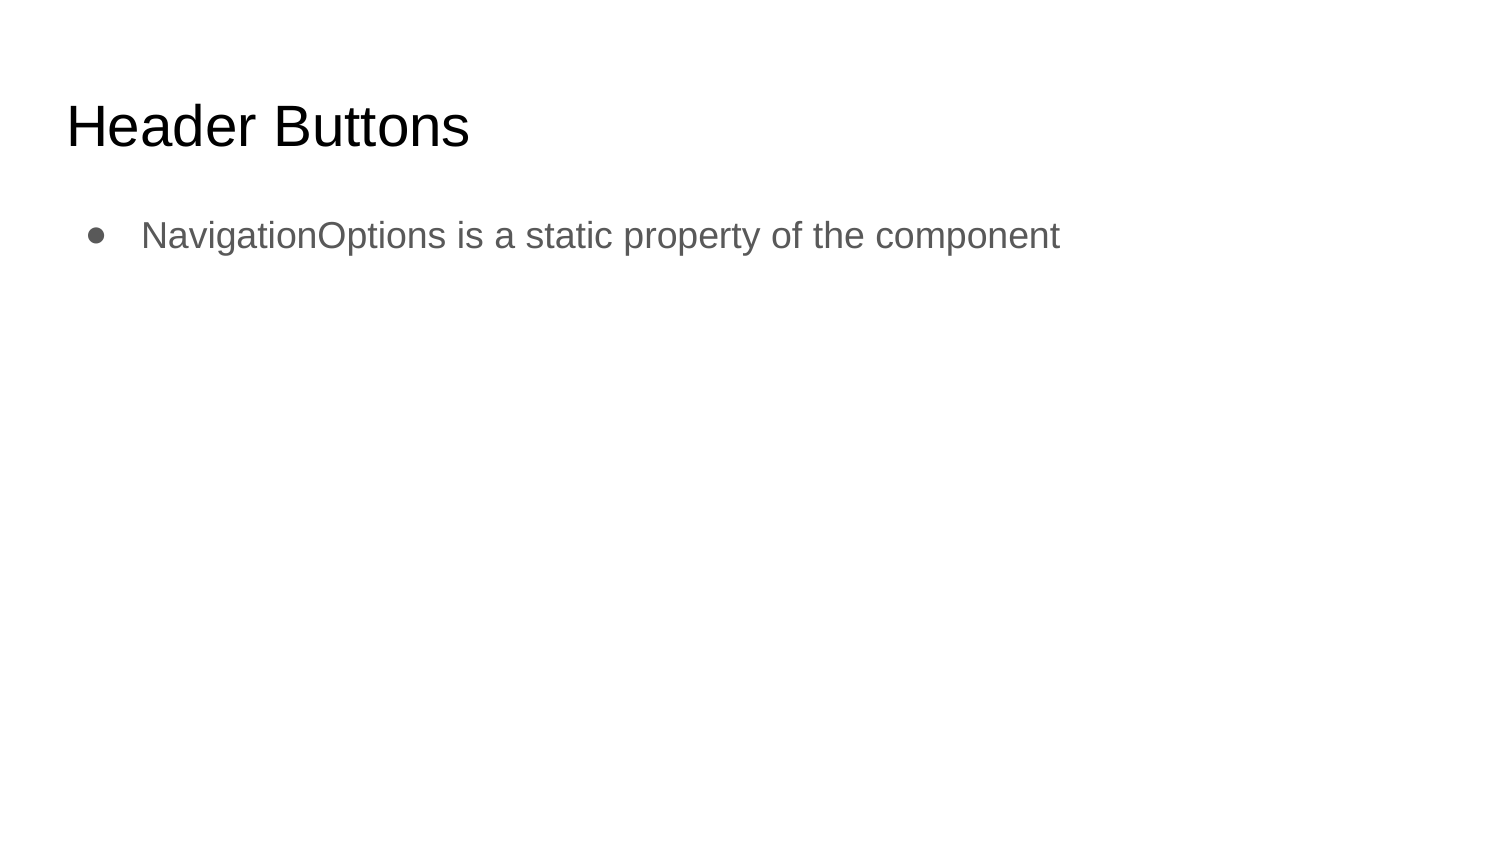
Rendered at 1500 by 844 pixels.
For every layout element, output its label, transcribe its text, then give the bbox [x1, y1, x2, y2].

list NavigationOptions is a static property of the component [51, 189, 1449, 750]
title Header Buttons [51, 72, 1449, 167]
